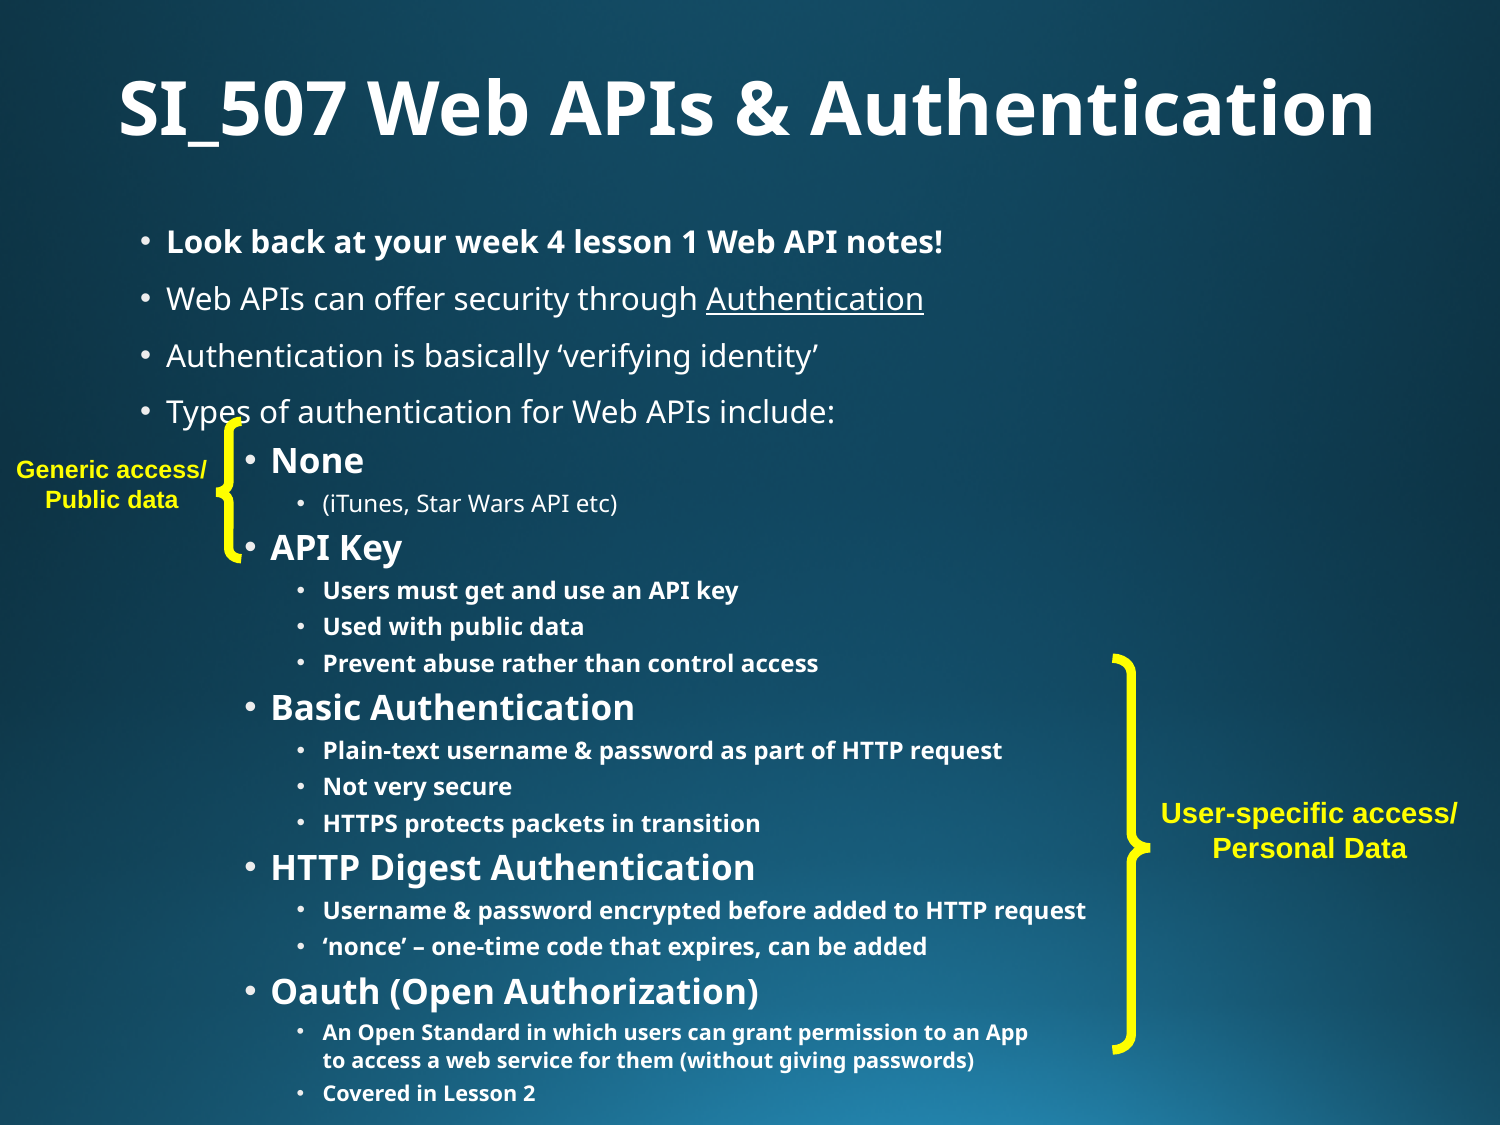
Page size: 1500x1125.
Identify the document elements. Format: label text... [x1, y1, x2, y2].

text_box Generic access/ Public data [0, 446, 224, 521]
picture [0, 0, 1500, 1125]
title SI_507 Web APIs & Authentication [103, 21, 1397, 200]
text_box User-specific access/ Personal Data [1131, 787, 1489, 873]
text_box [1112, 657, 1132, 1051]
text_box [224, 420, 242, 560]
list Look back at your week 4 lesson 1 Web API notes! Web APIs can offer security through Authentication Authentication is basically ‘verifying identity’ Types of authentication for Web APIs include: None (iTunes, Star Wars API etc) API Key Users must get and use an API key Used with public data Prevent abuse rather than control access Basic Authentication Plain-text username & password as part of HTTP request Not very secure HTTPS protects packets in transition HTTP Digest Authentication Username & password encrypted before added to HTTP request ‘nonce’ – one-time code that expires, can be added Oauth (Open Authorization) An Open Standard in which users can grant permission to an App to access a web service for them (without giving passwords) Covered in Lesson 2 [125, 196, 1463, 1121]
